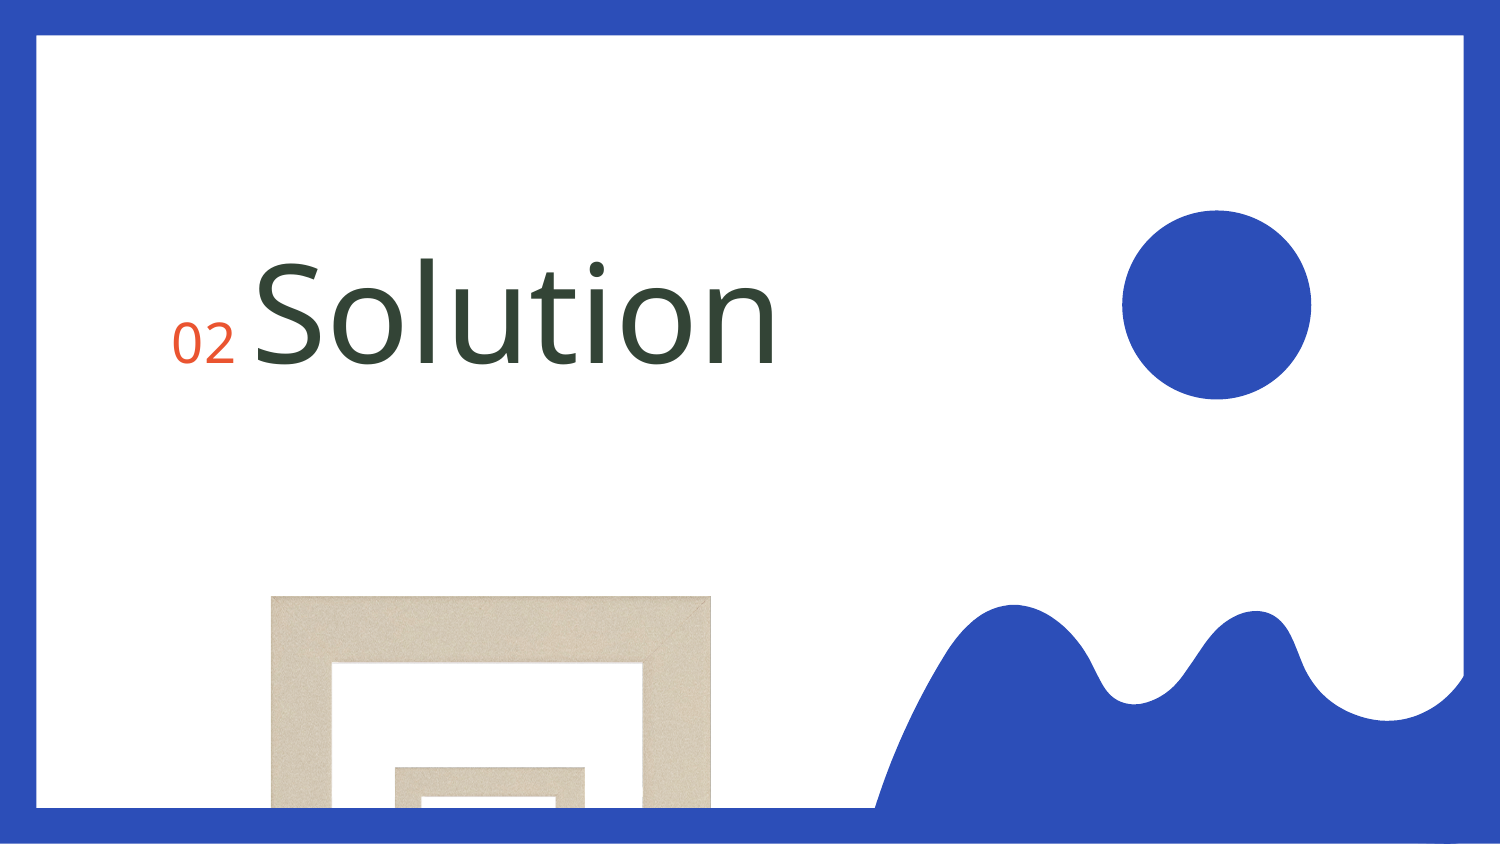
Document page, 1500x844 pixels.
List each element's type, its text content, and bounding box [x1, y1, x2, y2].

title 02 Solution [156, 150, 831, 466]
picture [271, 596, 729, 808]
